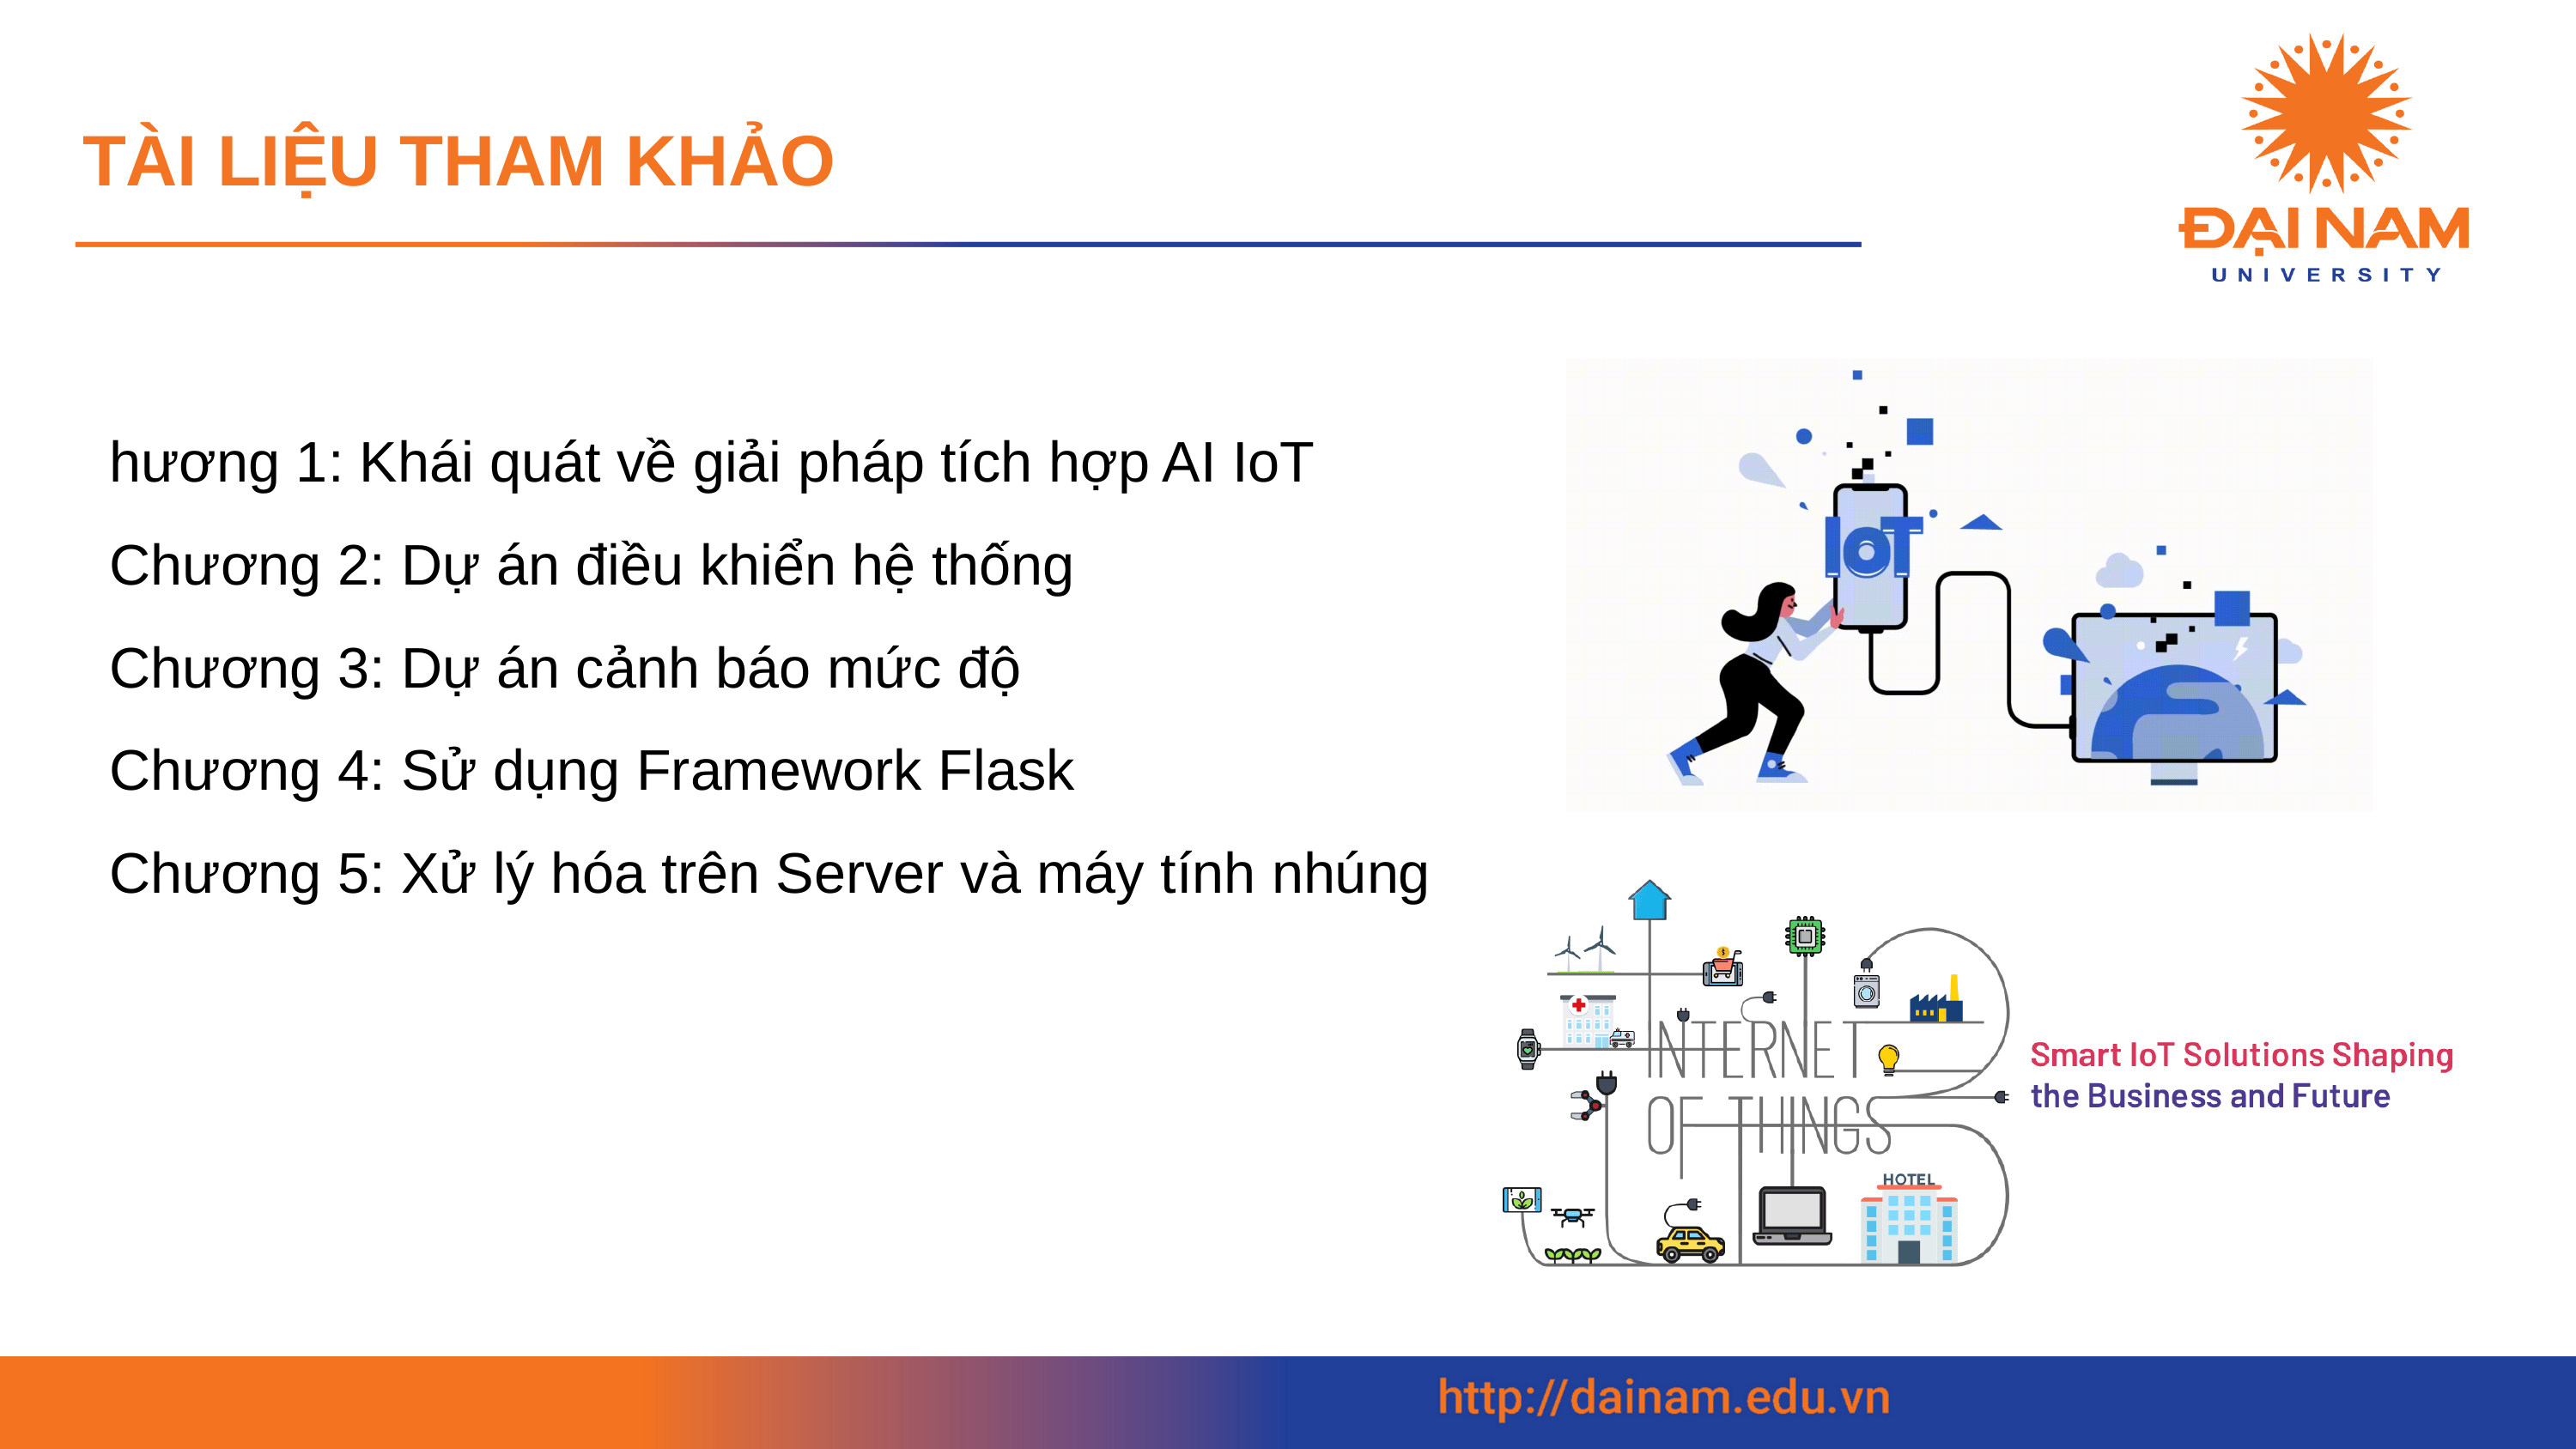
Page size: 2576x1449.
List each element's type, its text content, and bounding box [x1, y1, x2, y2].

picture [75, 241, 1862, 247]
text_box TÀI LIỆU THAM KHẢO [70, 107, 1941, 207]
picture [1480, 358, 2555, 1342]
text_box [2178, 33, 2469, 282]
text_box [0, 1356, 2576, 1449]
text_box hương 1: Khái quát về giải pháp tích hợp AI IoT Chương 2: Dự án điều khiển hệ thống Chương 3: Dự án cảnh báo mức độ Chương 4: Sử dụng Framework Flask Chương 5: Xử lý hóa trên Server và máy tính nhúng [96, 384, 1562, 912]
